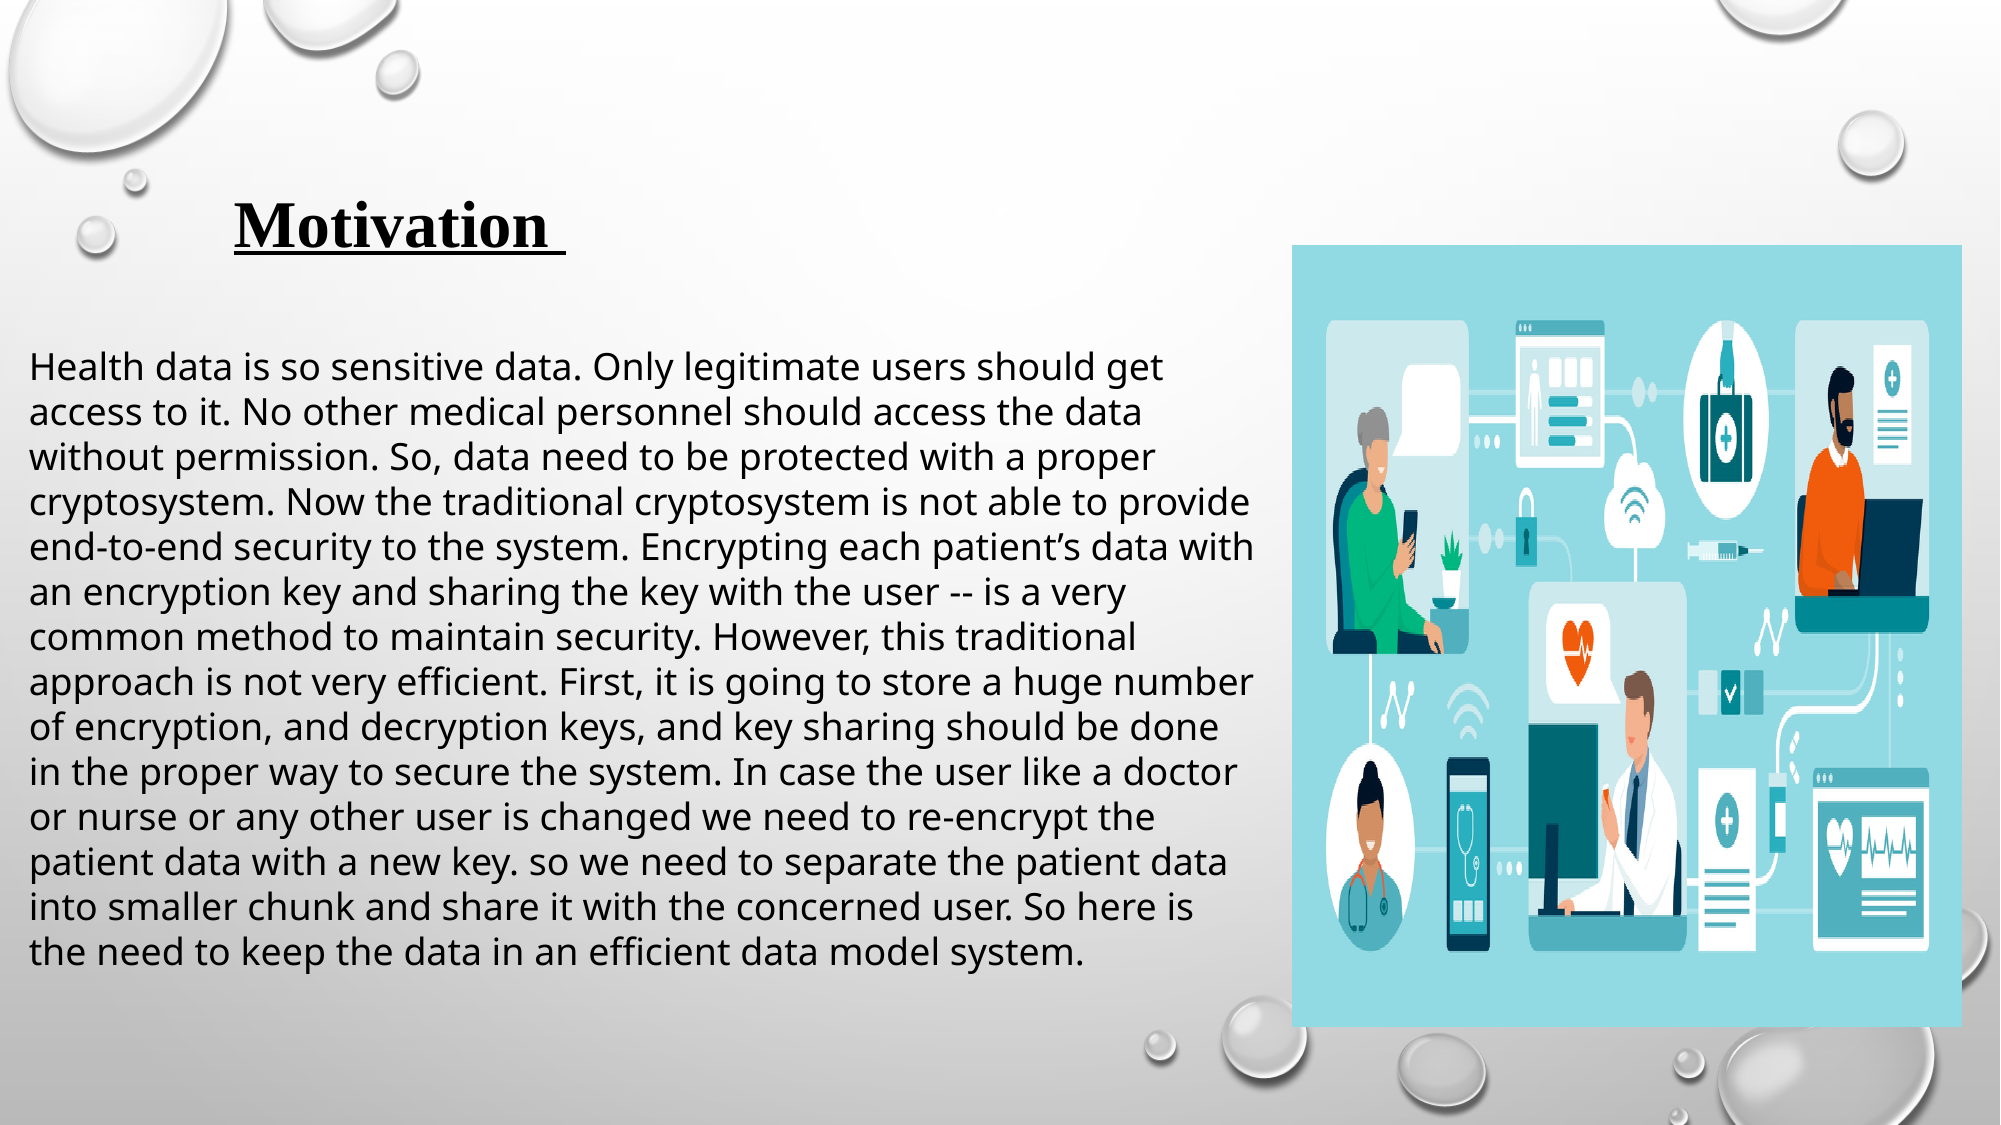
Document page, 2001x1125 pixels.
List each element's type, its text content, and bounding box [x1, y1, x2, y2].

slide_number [1278, 965, 1286, 1025]
picture [0, 0, 2000, 1125]
text_box Health data is so sensitive data. Only legitimate users should get access to it. No other medical personnel should access the data without permission. So, data need to be protected with a proper cryptosystem. Now the traditional cryptosystem is not able to provide end-to-end security to the system. Encrypting each patient’s data with an encryption key and sharing the key with the user -- is a very common method to maintain security. However, this traditional approach is not very efficient. First, it is going to store a huge number of encryption, and decryption keys, and key sharing should be done in the proper way to secure the system. In case the user like a doctor or nurse or any other user is changed we need to re-encrypt the patient data with a new key. so we need to separate the patient data into smaller chunk and share it with the concerned user. So here is the need to keep the data in an efficient data model system. [13, 335, 1278, 1026]
text_box Motivation [218, 173, 581, 268]
